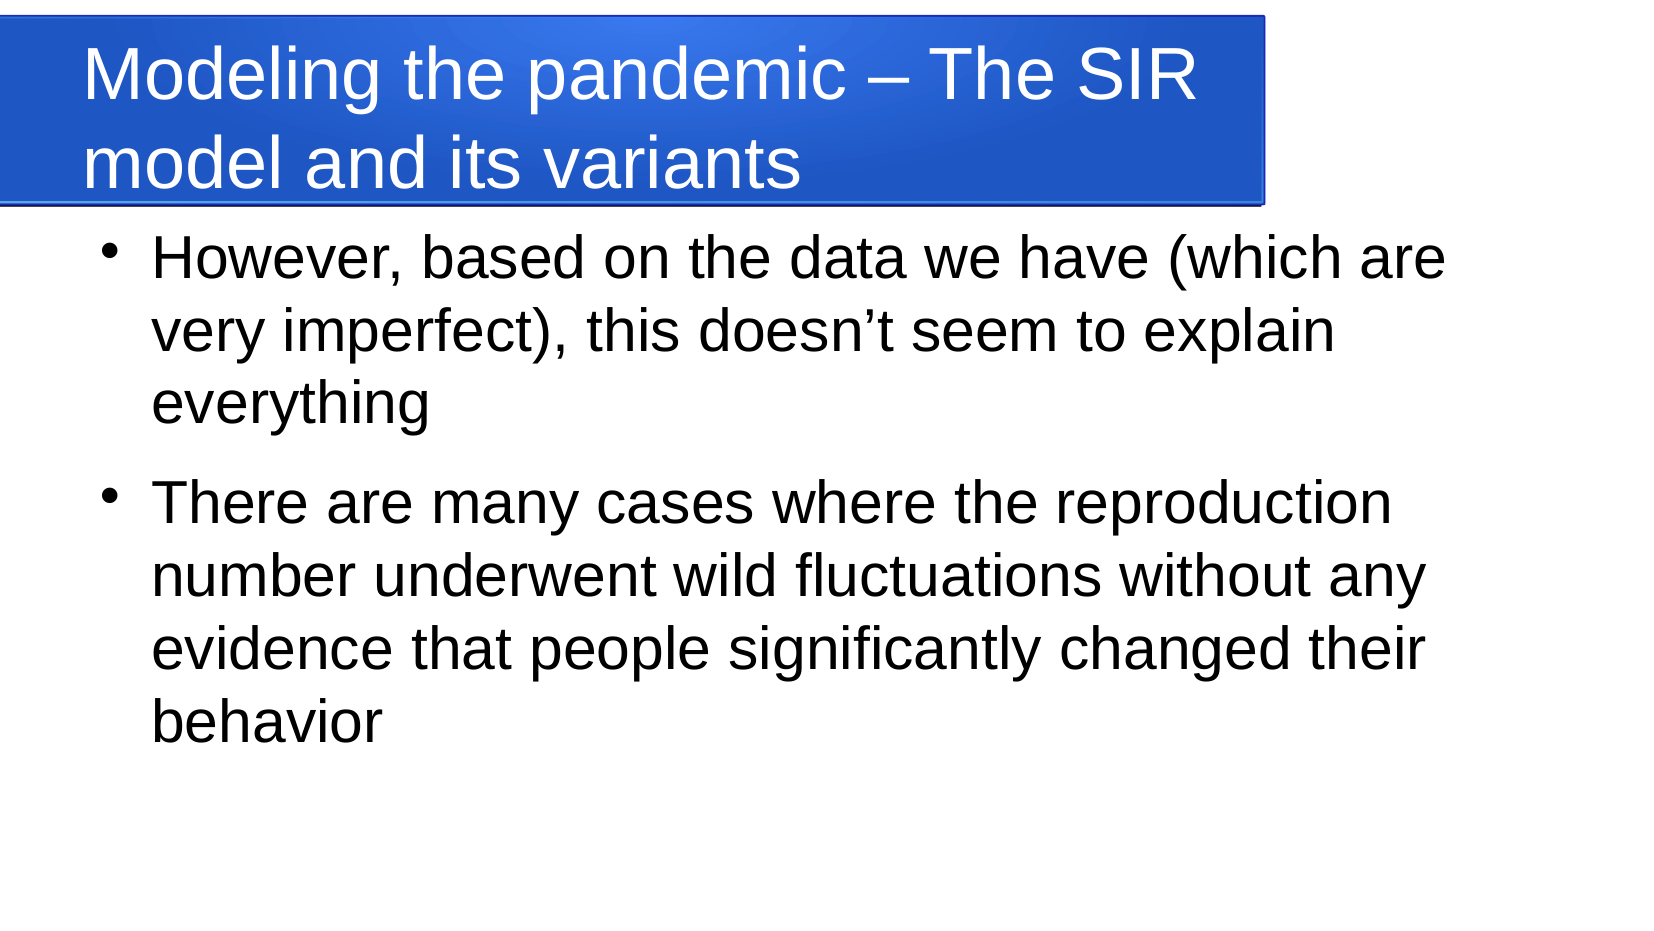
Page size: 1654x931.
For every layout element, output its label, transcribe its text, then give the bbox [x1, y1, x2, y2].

text_box However, based on the data we have (which are very imperfect), this doesn’t seem to explain everything There are many cases where the reproduction number underwent wild fluctuations without any evidence that people significantly changed their behavior [82, 217, 1571, 757]
text_box Modeling the pandemic – The SIR model and its variants [82, 26, 1260, 204]
picture [0, 13, 1269, 211]
